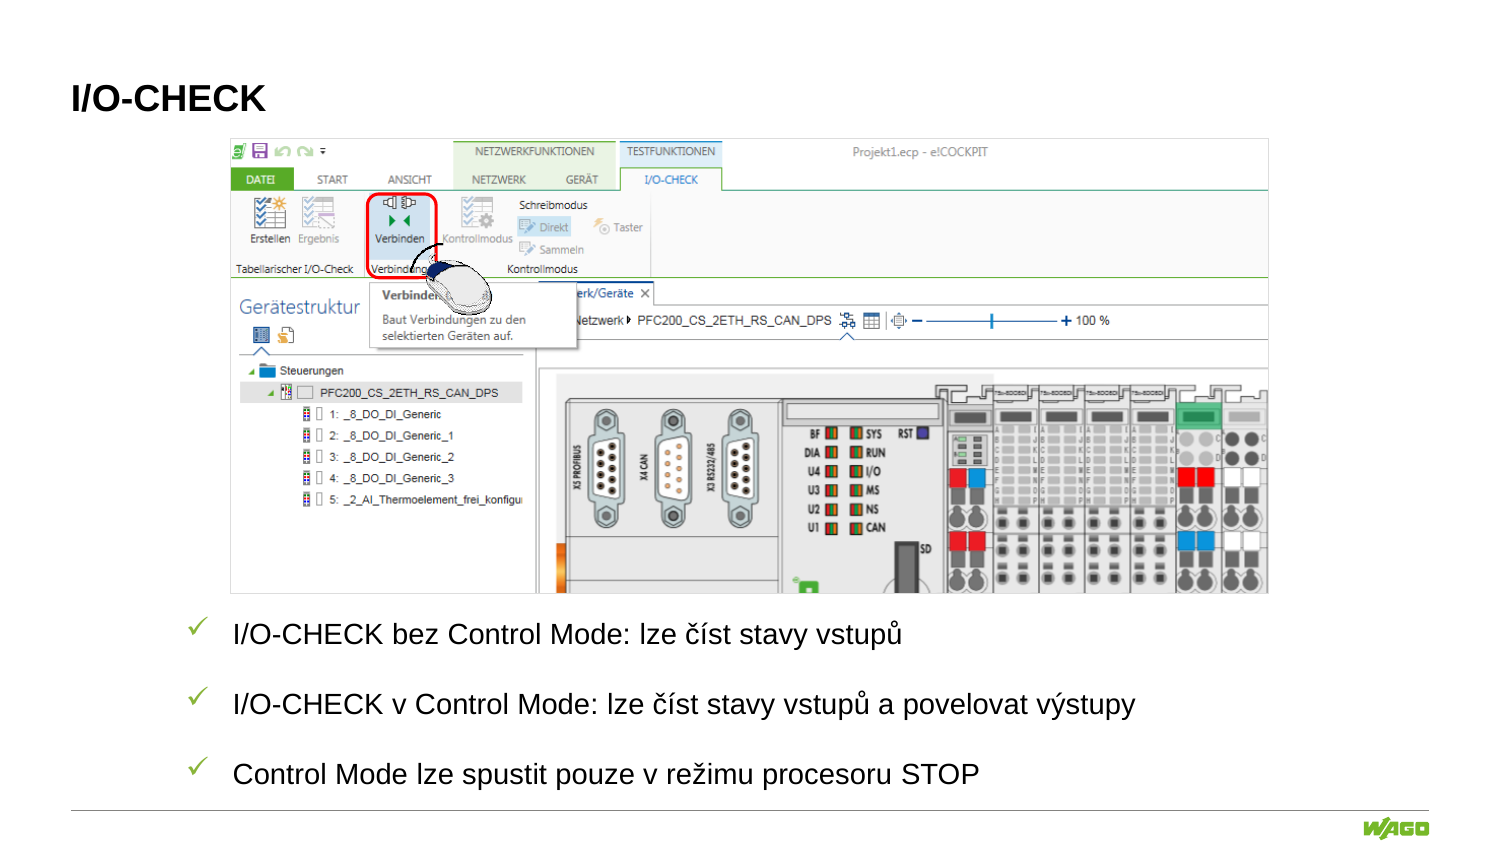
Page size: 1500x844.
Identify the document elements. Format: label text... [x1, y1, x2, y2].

picture [229, 138, 1270, 594]
title I/O-CHECK [70, 73, 1430, 210]
text_box I/O-CHECK bez Control Mode: lze číst stavy vstupů I/O-CHECK v Control Mode: lze číst stavy vstupů a povelovat výstupy Control Mode lze spustit pouze v režimu procesoru STOP [171, 607, 1282, 798]
